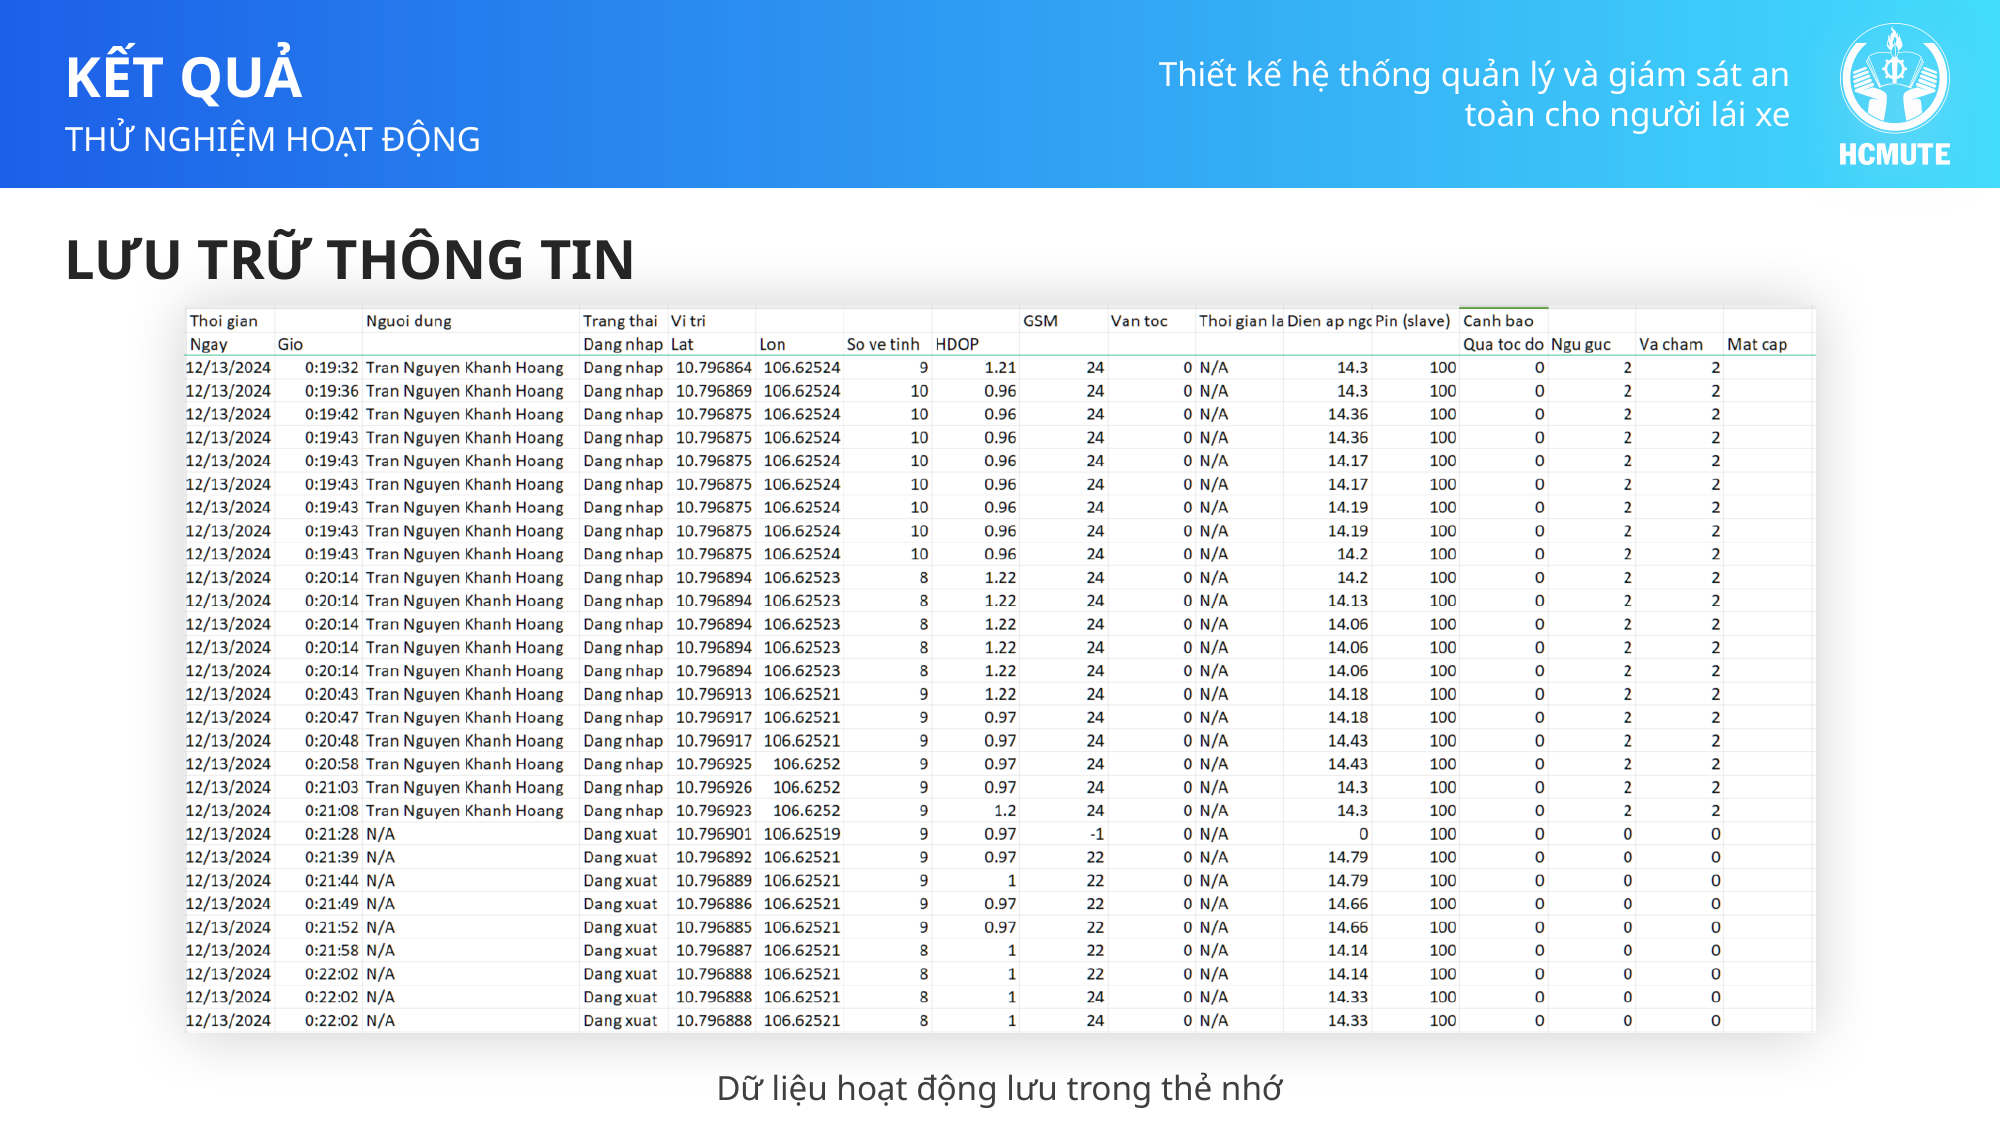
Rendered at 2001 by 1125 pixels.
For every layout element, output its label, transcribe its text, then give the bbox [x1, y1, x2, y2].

text_box LƯU TRỮ THÔNG TIN [50, 218, 944, 298]
text_box KẾT QUẢ [50, 34, 1057, 116]
picture [1840, 23, 1950, 165]
text_box [0, 0, 2000, 189]
text_box Dữ liệu hoạt động lưu trong thẻ nhớ [640, 1066, 1360, 1125]
text_box THỬ NGHIỆM HOẠT ĐỘNG [50, 111, 536, 166]
picture [184, 305, 1816, 1033]
text_box Thiết kế hệ thống quản lý và giám sát an toàn cho người lái xe [1114, 46, 1806, 141]
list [1824, 7, 1968, 182]
